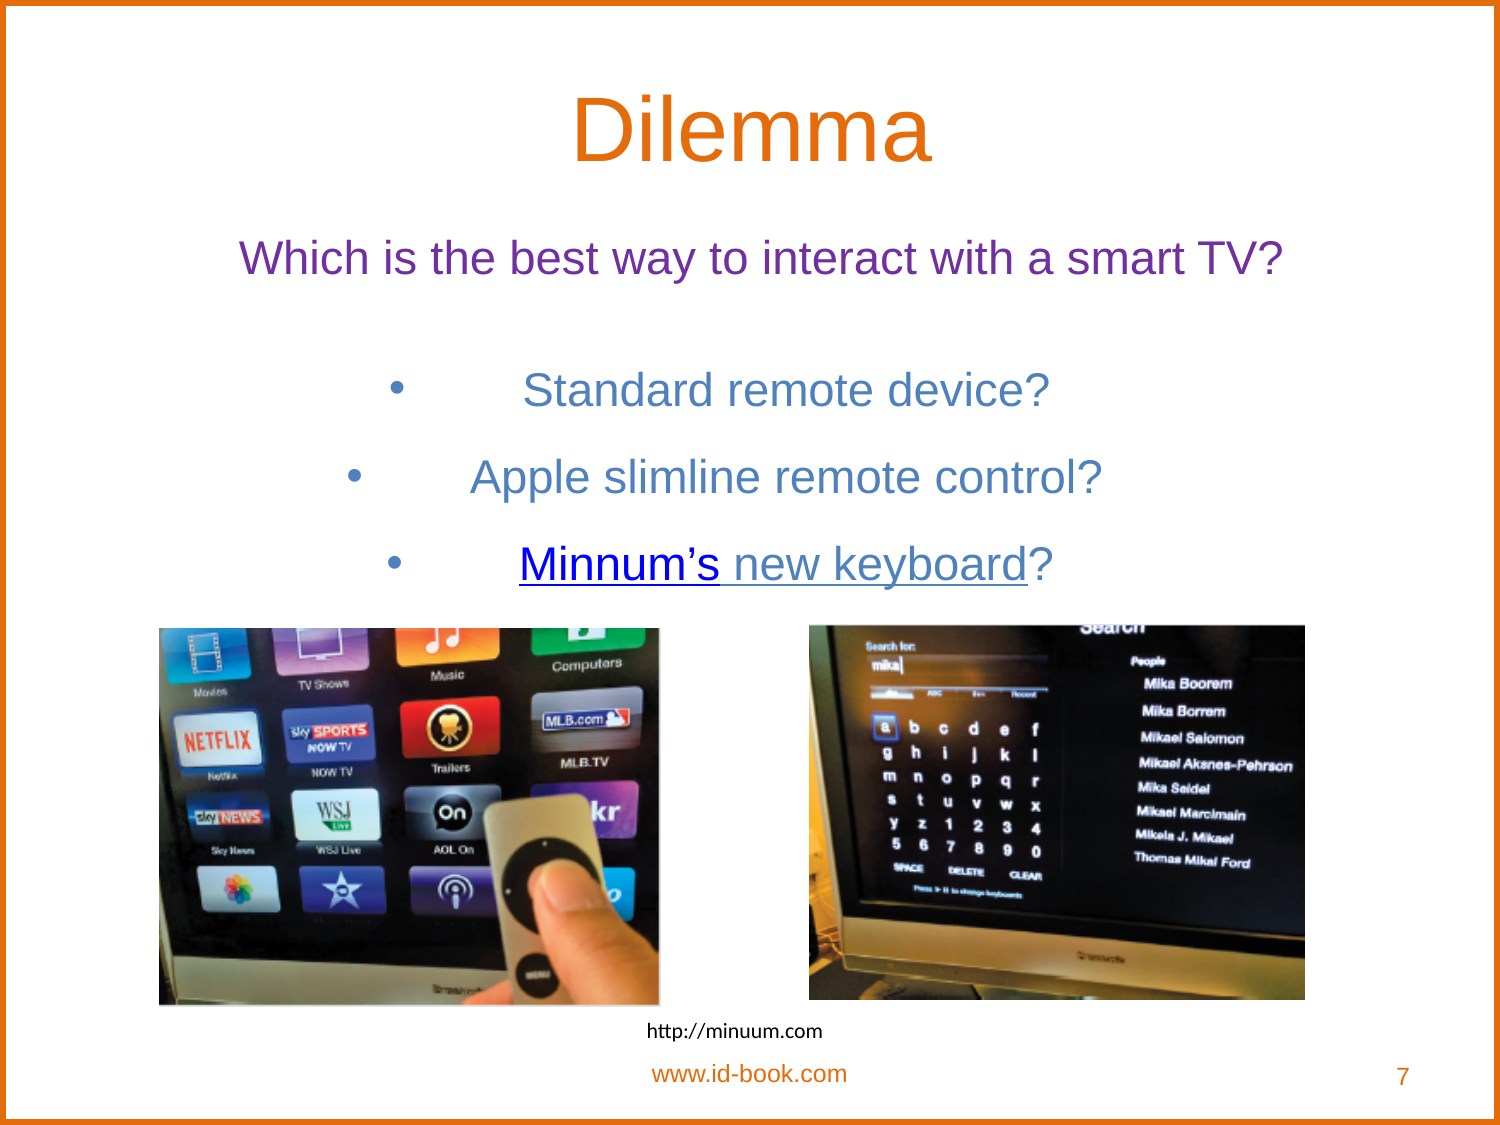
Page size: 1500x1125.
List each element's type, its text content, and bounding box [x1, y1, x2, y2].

slide_number 7 [1074, 1045, 1425, 1106]
footer www.id-book.com [512, 1042, 988, 1103]
list Which is the best way to interact with a smart TV? Standard remote device? Apple slimline remote control? Minnum’s new keyboard? [64, 219, 1459, 598]
picture [159, 627, 661, 1007]
picture [808, 624, 1305, 1000]
title Dilemma [76, 30, 1427, 219]
text_box http://minuum.com [631, 1009, 916, 1051]
